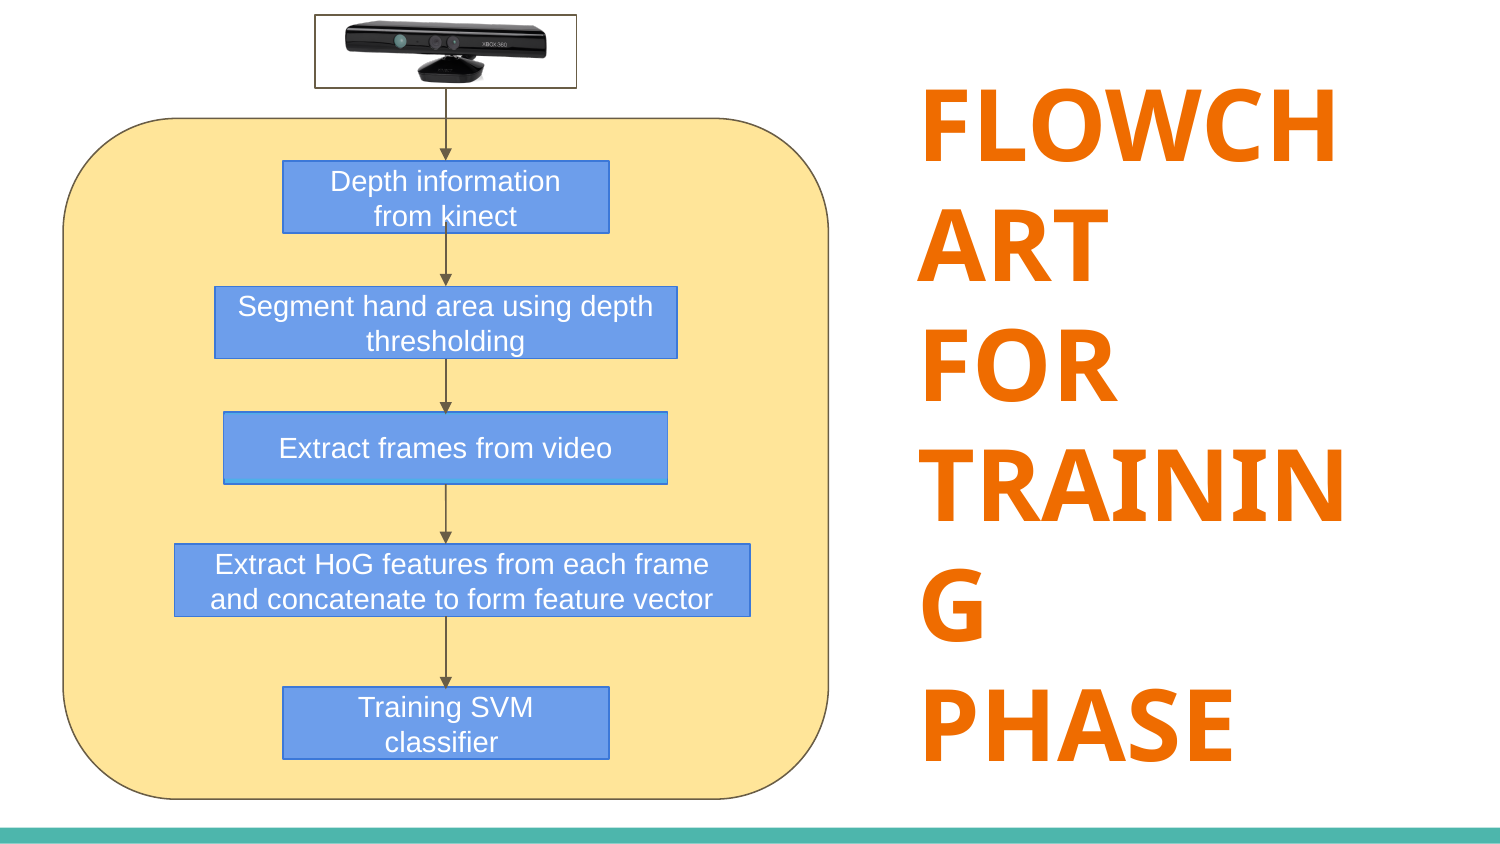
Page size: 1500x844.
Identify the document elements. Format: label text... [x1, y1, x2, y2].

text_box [62, 14, 829, 800]
text_box FLOWCHART FOR TRAINING PHASE [902, 46, 1394, 641]
